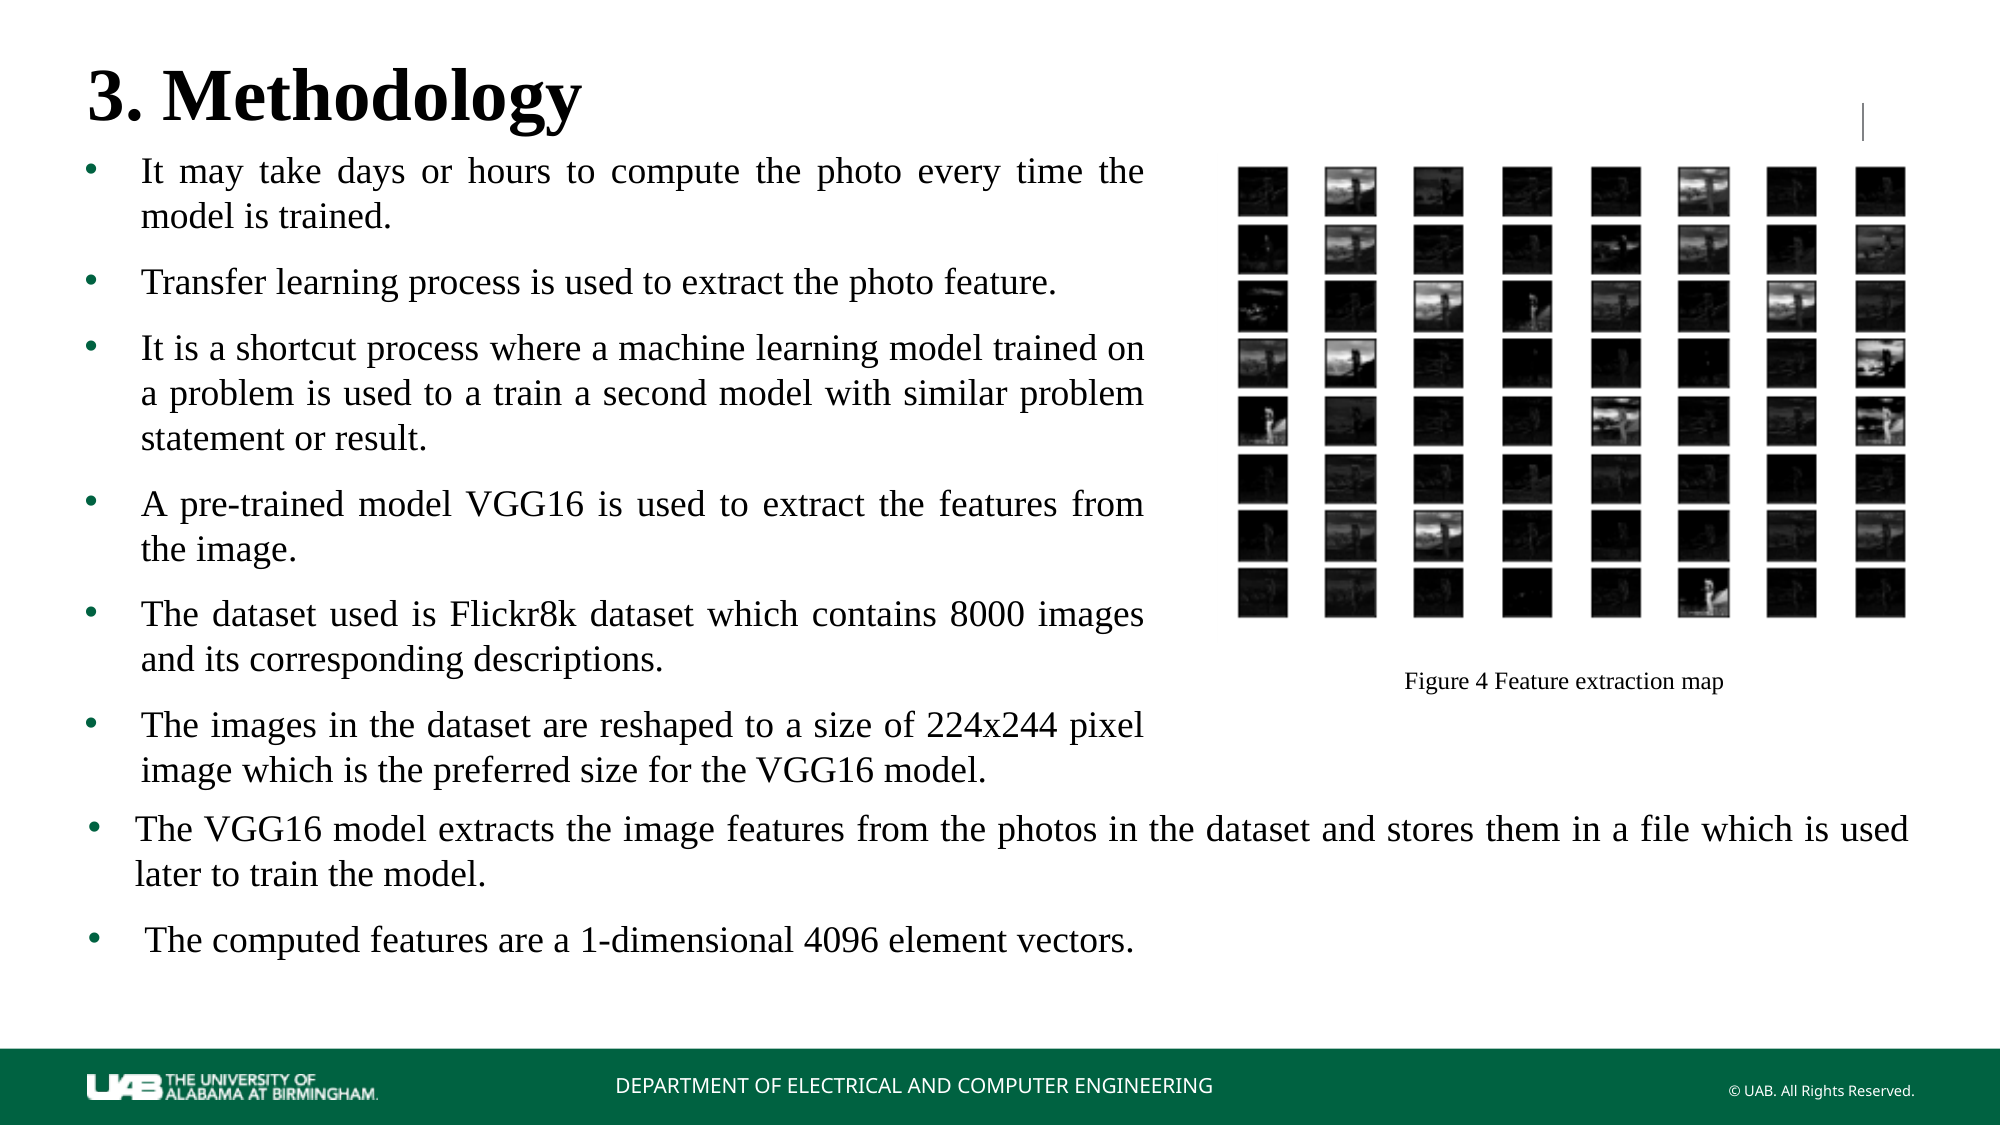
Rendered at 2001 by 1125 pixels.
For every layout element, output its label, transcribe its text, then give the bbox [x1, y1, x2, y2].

picture [87, 1074, 378, 1100]
text_box Figure 4 Feature extraction map [1216, 657, 1912, 703]
list It may take days or hours to compute the photo every time the model is trained. Transfer learning process is used to extract the photo feature. It is a shortcut process where a machine learning model trained on a problem is used to a train a second model with similar problem statement or result. A pre-trained model VGG16 is used to extract the features from the image. The dataset used is Flickr8k dataset which contains 8000 images and its corresponding descriptions. The images in the dataset are reshaped to a size of 224x244 pixel image which is the preferred size for the VGG16 model. [84, 145, 1147, 798]
text_box The VGG16 model extracts the image features from the photos in the dataset and stores them in a file which is used later to train the model. The computed features are a 1-dimensional 4096 element vectors. [87, 803, 1912, 1022]
footer DEPARTMENT OF ELECTRICAL AND COMPUTER ENGINEERING [615, 1066, 1677, 1101]
picture [1216, 153, 1912, 643]
title 3. Methodology [87, 33, 905, 160]
